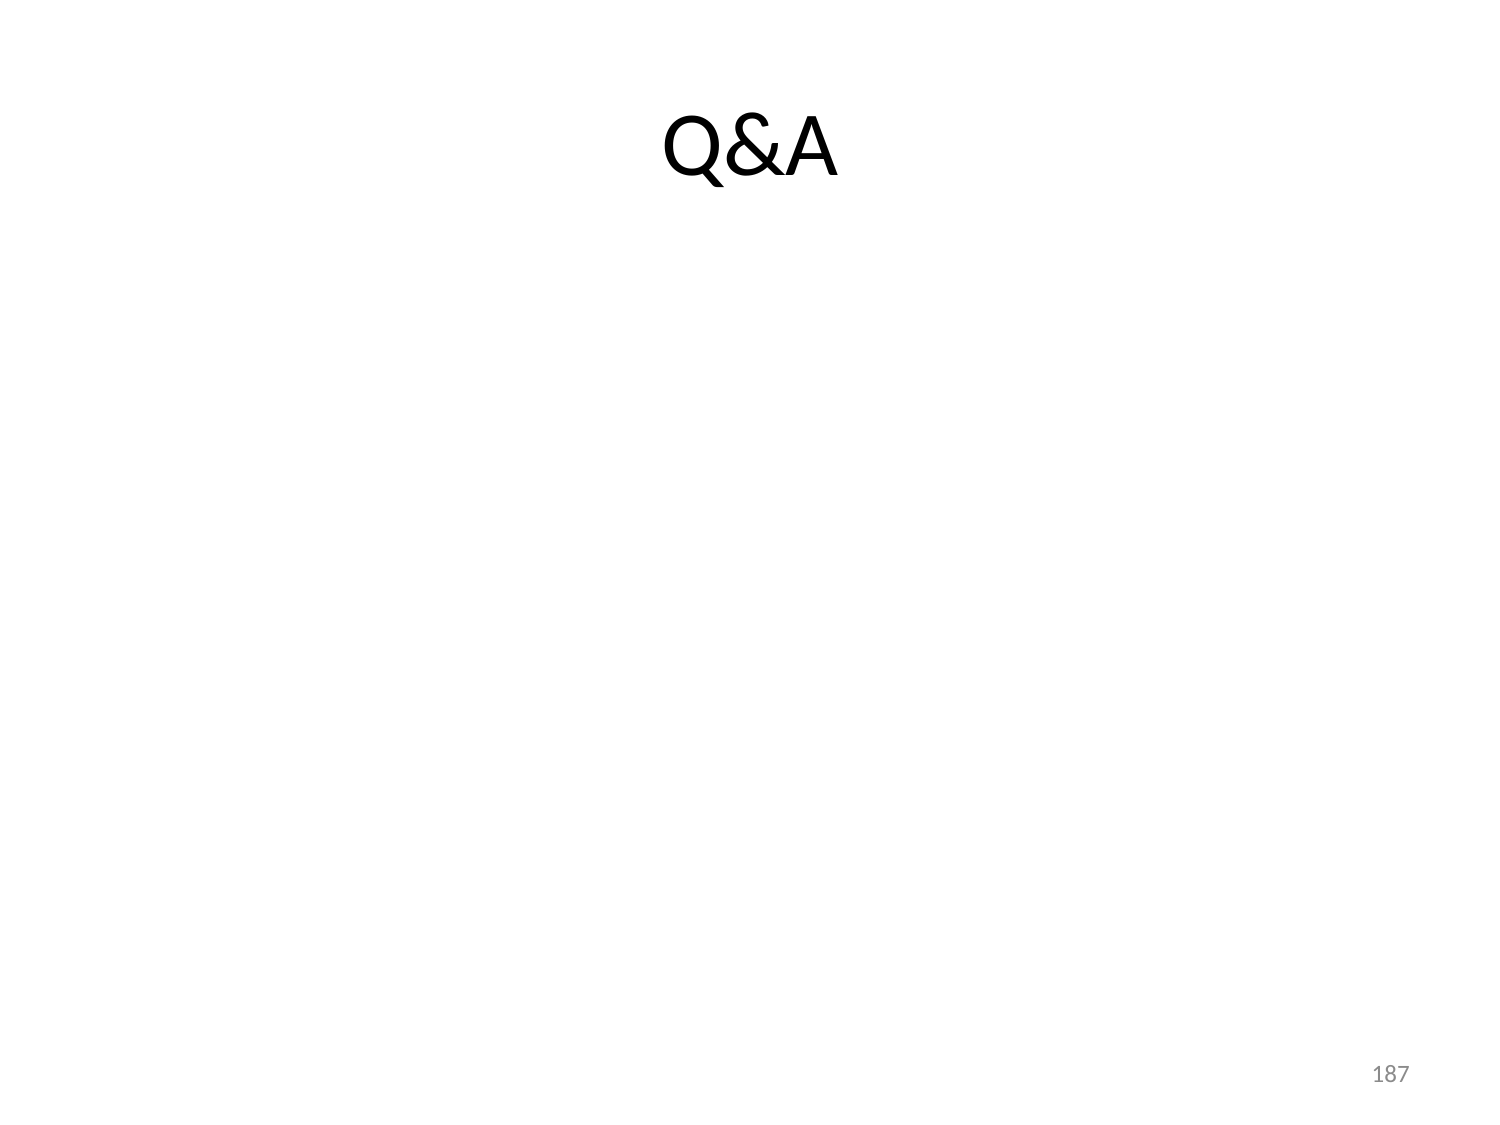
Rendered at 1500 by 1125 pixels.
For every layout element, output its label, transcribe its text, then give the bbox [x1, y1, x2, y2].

slide_number 187 [1074, 1042, 1425, 1103]
title Q&A [75, 45, 1425, 233]
